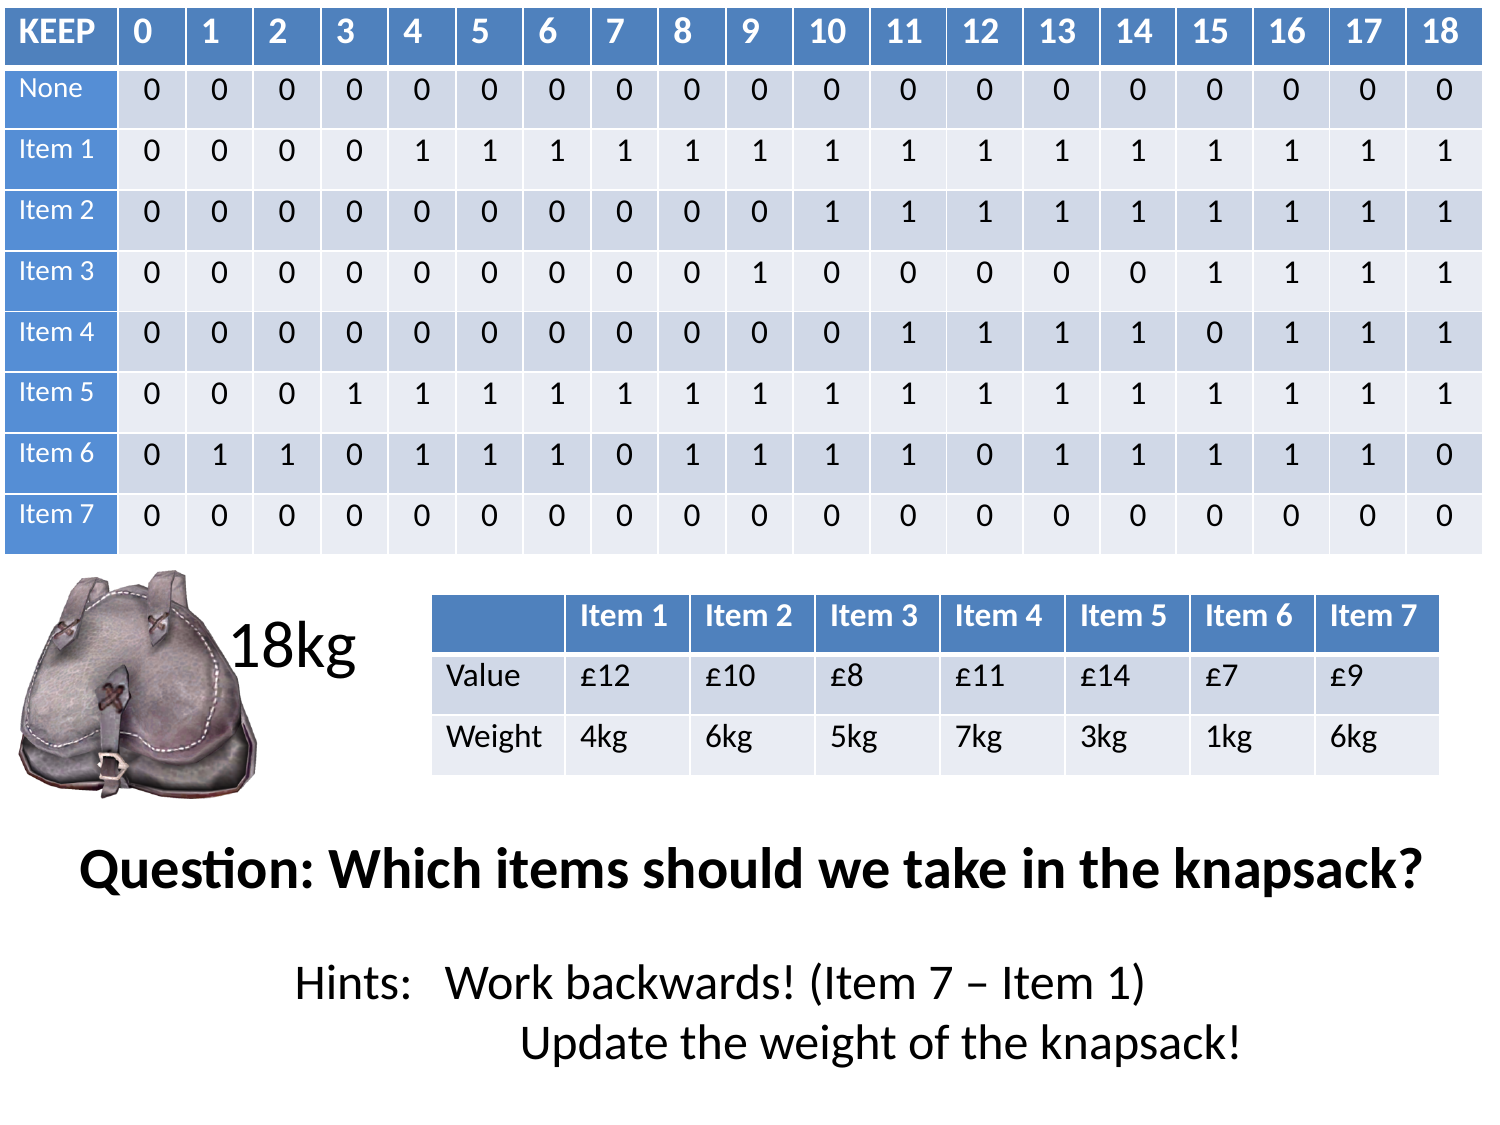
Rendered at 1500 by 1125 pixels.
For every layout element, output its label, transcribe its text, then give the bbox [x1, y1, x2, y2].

table_cell 0 [947, 71, 1022, 128]
table_cell 0 [119, 373, 185, 432]
table_cell 0 [457, 495, 522, 554]
table_cell 0 [457, 71, 522, 128]
table_cell 0 [187, 252, 252, 311]
table_cell 6kg [1316, 716, 1439, 775]
table_cell 0 [592, 434, 657, 493]
table_cell £14 [1066, 657, 1189, 714]
table_cell 1 [871, 373, 946, 432]
table_cell 1 [727, 130, 792, 189]
table_cell 1 [659, 373, 725, 432]
table_cell 0 [1407, 495, 1482, 554]
table_cell 1 [1407, 312, 1482, 371]
table_cell Value [432, 657, 564, 714]
table_cell 1 [1407, 191, 1482, 250]
table_cell 0 [592, 252, 657, 311]
table_header 18 [1407, 8, 1482, 65]
table_cell 0 [254, 373, 320, 432]
table_cell 0 [794, 252, 869, 311]
table_cell 1 [389, 373, 455, 432]
table_header Item 1 [566, 595, 689, 652]
table_header 2 [254, 8, 320, 65]
table_cell 0 [322, 312, 387, 371]
table_cell 0 [659, 71, 725, 128]
table_cell 0 [659, 312, 725, 371]
table_header 12 [947, 8, 1022, 65]
table_cell 1 [1177, 373, 1252, 432]
table_cell 1 [659, 130, 725, 189]
table_header 9 [727, 8, 792, 65]
table_cell 1 [871, 312, 946, 371]
table_cell £10 [691, 657, 814, 714]
table_cell 1 [524, 373, 590, 432]
table_cell 1 [1254, 130, 1329, 189]
table_cell 0 [592, 495, 657, 554]
table_cell 0 [592, 71, 657, 128]
table_header 0 [119, 8, 185, 65]
table_cell 0 [254, 312, 320, 371]
table_cell 1 [457, 373, 522, 432]
table_cell 0 [1101, 71, 1175, 128]
table_cell 0 [1330, 71, 1405, 128]
table_cell 0 [524, 252, 590, 311]
table_cell 0 [1101, 495, 1175, 554]
table_header Item 6 [1191, 595, 1314, 652]
table_header 15 [1177, 8, 1252, 65]
table_cell 0 [727, 312, 792, 371]
table_cell 0 [871, 252, 946, 311]
table_header 13 [1024, 8, 1099, 65]
table_cell 0 [592, 191, 657, 250]
table_cell 1 [794, 130, 869, 189]
table_cell 0 [119, 495, 185, 554]
table_cell 0 [1407, 434, 1482, 493]
table_cell 1 [1254, 373, 1329, 432]
table_cell 1 [1101, 312, 1175, 371]
table_cell 0 [947, 252, 1022, 311]
table_cell 0 [254, 495, 320, 554]
table_cell £7 [1191, 657, 1314, 714]
table_cell 0 [794, 312, 869, 371]
table_cell 0 [389, 71, 455, 128]
table_cell 0 [322, 252, 387, 311]
table_cell 0 [119, 191, 185, 250]
table_header Item 3 [816, 595, 939, 652]
table_cell 0 [1101, 252, 1175, 311]
text_box Hints: Work backwards! (Item 7 – Item 1) Update the weight of the knapsack! [279, 941, 1258, 1077]
table_cell 0 [1330, 495, 1405, 554]
table_cell Weight [432, 716, 564, 775]
table_cell 1 [1330, 252, 1405, 311]
table_cell 1 [1177, 252, 1252, 311]
table_cell 0 [727, 191, 792, 250]
table_cell 7kg [941, 716, 1064, 775]
table_cell 1 [1254, 312, 1329, 371]
table_cell 0 [1024, 495, 1099, 554]
table_header Item 5 [1066, 595, 1189, 652]
table_header 17 [1330, 8, 1405, 65]
table_cell 1 [947, 312, 1022, 371]
table_cell 0 [322, 130, 387, 189]
table_cell Item 4 [5, 312, 117, 371]
table_header Item 2 [691, 595, 814, 652]
table_cell 1 [794, 191, 869, 250]
table_header Item 4 [941, 595, 1064, 652]
table_cell 0 [1177, 312, 1252, 371]
table_cell £12 [566, 657, 689, 714]
table_cell Item 5 [5, 373, 117, 432]
table_cell 1 [592, 373, 657, 432]
table_cell 0 [187, 71, 252, 128]
table_cell 0 [322, 495, 387, 554]
table_header [432, 595, 564, 652]
table_header 10 [794, 8, 869, 65]
table_cell 0 [871, 495, 946, 554]
table_cell 1 [871, 130, 946, 189]
table_header 6 [524, 8, 590, 65]
table_cell 1 [794, 434, 869, 493]
table_cell 1 [1407, 373, 1482, 432]
table_cell 5kg [816, 716, 939, 775]
table_cell 0 [187, 495, 252, 554]
table_cell 0 [389, 312, 455, 371]
table_cell 1 [727, 373, 792, 432]
table_cell 0 [187, 312, 252, 371]
table_cell 0 [187, 191, 252, 250]
table_cell 1 [1024, 434, 1099, 493]
table_cell 0 [1024, 71, 1099, 128]
table_header 16 [1254, 8, 1329, 65]
table_cell 0 [947, 434, 1022, 493]
table_cell 0 [659, 252, 725, 311]
table_cell 0 [389, 191, 455, 250]
table_cell 1 [1407, 130, 1482, 189]
table_cell 1 [1330, 373, 1405, 432]
table_cell 1 [1101, 130, 1175, 189]
table_cell 0 [727, 495, 792, 554]
table_cell 1kg [1191, 716, 1314, 775]
table_cell 1 [1177, 434, 1252, 493]
table_cell 0 [322, 191, 387, 250]
table_cell 0 [254, 130, 320, 189]
table_cell Item 7 [5, 495, 117, 554]
table_cell 0 [119, 434, 185, 493]
table_cell 0 [871, 71, 946, 128]
table_cell 1 [659, 434, 725, 493]
table_header 1 [187, 8, 252, 65]
table_cell 0 [524, 191, 590, 250]
table_cell 1 [1024, 130, 1099, 189]
table_cell 0 [659, 191, 725, 250]
table_cell 1 [1101, 434, 1175, 493]
table_cell Item 2 [5, 191, 117, 250]
table_cell 1 [1024, 373, 1099, 432]
table_cell 1 [1177, 191, 1252, 250]
table_cell 1 [389, 130, 455, 189]
table_cell 1 [1330, 130, 1405, 189]
table_cell 1 [389, 434, 455, 493]
table_cell 1 [254, 434, 320, 493]
table_cell 1 [947, 373, 1022, 432]
table_cell 1 [794, 373, 869, 432]
table_cell Item 6 [5, 434, 117, 493]
table_cell 1 [1101, 373, 1175, 432]
table_cell 0 [1177, 495, 1252, 554]
table_cell Item 1 [5, 130, 117, 189]
table_cell 0 [727, 71, 792, 128]
table_cell 0 [254, 191, 320, 250]
table_cell £11 [941, 657, 1064, 714]
table_header 14 [1101, 8, 1175, 65]
table_cell 0 [322, 434, 387, 493]
table_cell 0 [119, 312, 185, 371]
table_cell 1 [727, 434, 792, 493]
text_box 18kg [264, 593, 391, 689]
table_cell 0 [1254, 495, 1329, 554]
text_box Question: Which items should we take in the knapsack? [64, 822, 1459, 908]
table_cell 0 [1024, 252, 1099, 311]
table_cell £9 [1316, 657, 1439, 714]
table_cell 1 [592, 130, 657, 189]
table_cell 0 [1177, 71, 1252, 128]
table_cell 0 [1407, 71, 1482, 128]
table_cell 1 [187, 434, 252, 493]
table_header 11 [871, 8, 946, 65]
table_cell 1 [524, 434, 590, 493]
table_cell 1 [947, 191, 1022, 250]
table_cell 0 [524, 312, 590, 371]
table_header Item 7 [1316, 595, 1439, 652]
table_cell 1 [1177, 130, 1252, 189]
table_cell 3kg [1066, 716, 1189, 775]
table_cell 1 [1330, 191, 1405, 250]
table_cell 0 [947, 495, 1022, 554]
table_cell 0 [457, 252, 522, 311]
table_header 4 [389, 8, 455, 65]
table_cell 1 [871, 434, 946, 493]
table_header 5 [457, 8, 522, 65]
table_cell 4kg [566, 716, 689, 775]
table_cell 1 [727, 252, 792, 311]
table_cell 1 [947, 130, 1022, 189]
table_cell 1 [1254, 252, 1329, 311]
table_cell 1 [1254, 191, 1329, 250]
table_header 3 [322, 8, 387, 65]
table_cell 0 [659, 495, 725, 554]
table_cell 1 [457, 130, 522, 189]
picture [12, 569, 261, 800]
table_cell 0 [457, 312, 522, 371]
table_cell 1 [1024, 191, 1099, 250]
table_cell 6kg [691, 716, 814, 775]
table_cell 0 [794, 495, 869, 554]
table_cell 1 [1330, 312, 1405, 371]
table_cell 0 [187, 373, 252, 432]
table_cell 0 [592, 312, 657, 371]
table_cell 0 [524, 71, 590, 128]
table_cell Item 3 [5, 252, 117, 311]
table_cell 0 [1254, 71, 1329, 128]
table_cell 1 [1254, 434, 1329, 493]
table_cell 0 [254, 252, 320, 311]
table_cell 0 [187, 130, 252, 189]
table_cell 0 [794, 71, 869, 128]
table_cell 0 [119, 71, 185, 128]
table_cell £8 [816, 657, 939, 714]
table_header 8 [659, 8, 725, 65]
table_cell 1 [457, 434, 522, 493]
table_cell 0 [119, 130, 185, 189]
table_cell 1 [871, 191, 946, 250]
table_cell 0 [119, 252, 185, 311]
table_cell 1 [524, 130, 590, 189]
table_cell 1 [322, 373, 387, 432]
table_cell 0 [524, 495, 590, 554]
table_cell 0 [389, 495, 455, 554]
table_cell 0 [322, 71, 387, 128]
table_cell 0 [457, 191, 522, 250]
table_cell None [5, 71, 117, 128]
table_cell 1 [1330, 434, 1405, 493]
table_header 7 [592, 8, 657, 65]
table_cell 0 [389, 252, 455, 311]
table_header KEEP [5, 8, 117, 65]
table_cell 1 [1407, 252, 1482, 311]
table_cell 1 [1024, 312, 1099, 371]
table_cell 1 [1101, 191, 1175, 250]
table_cell 0 [254, 71, 320, 128]
